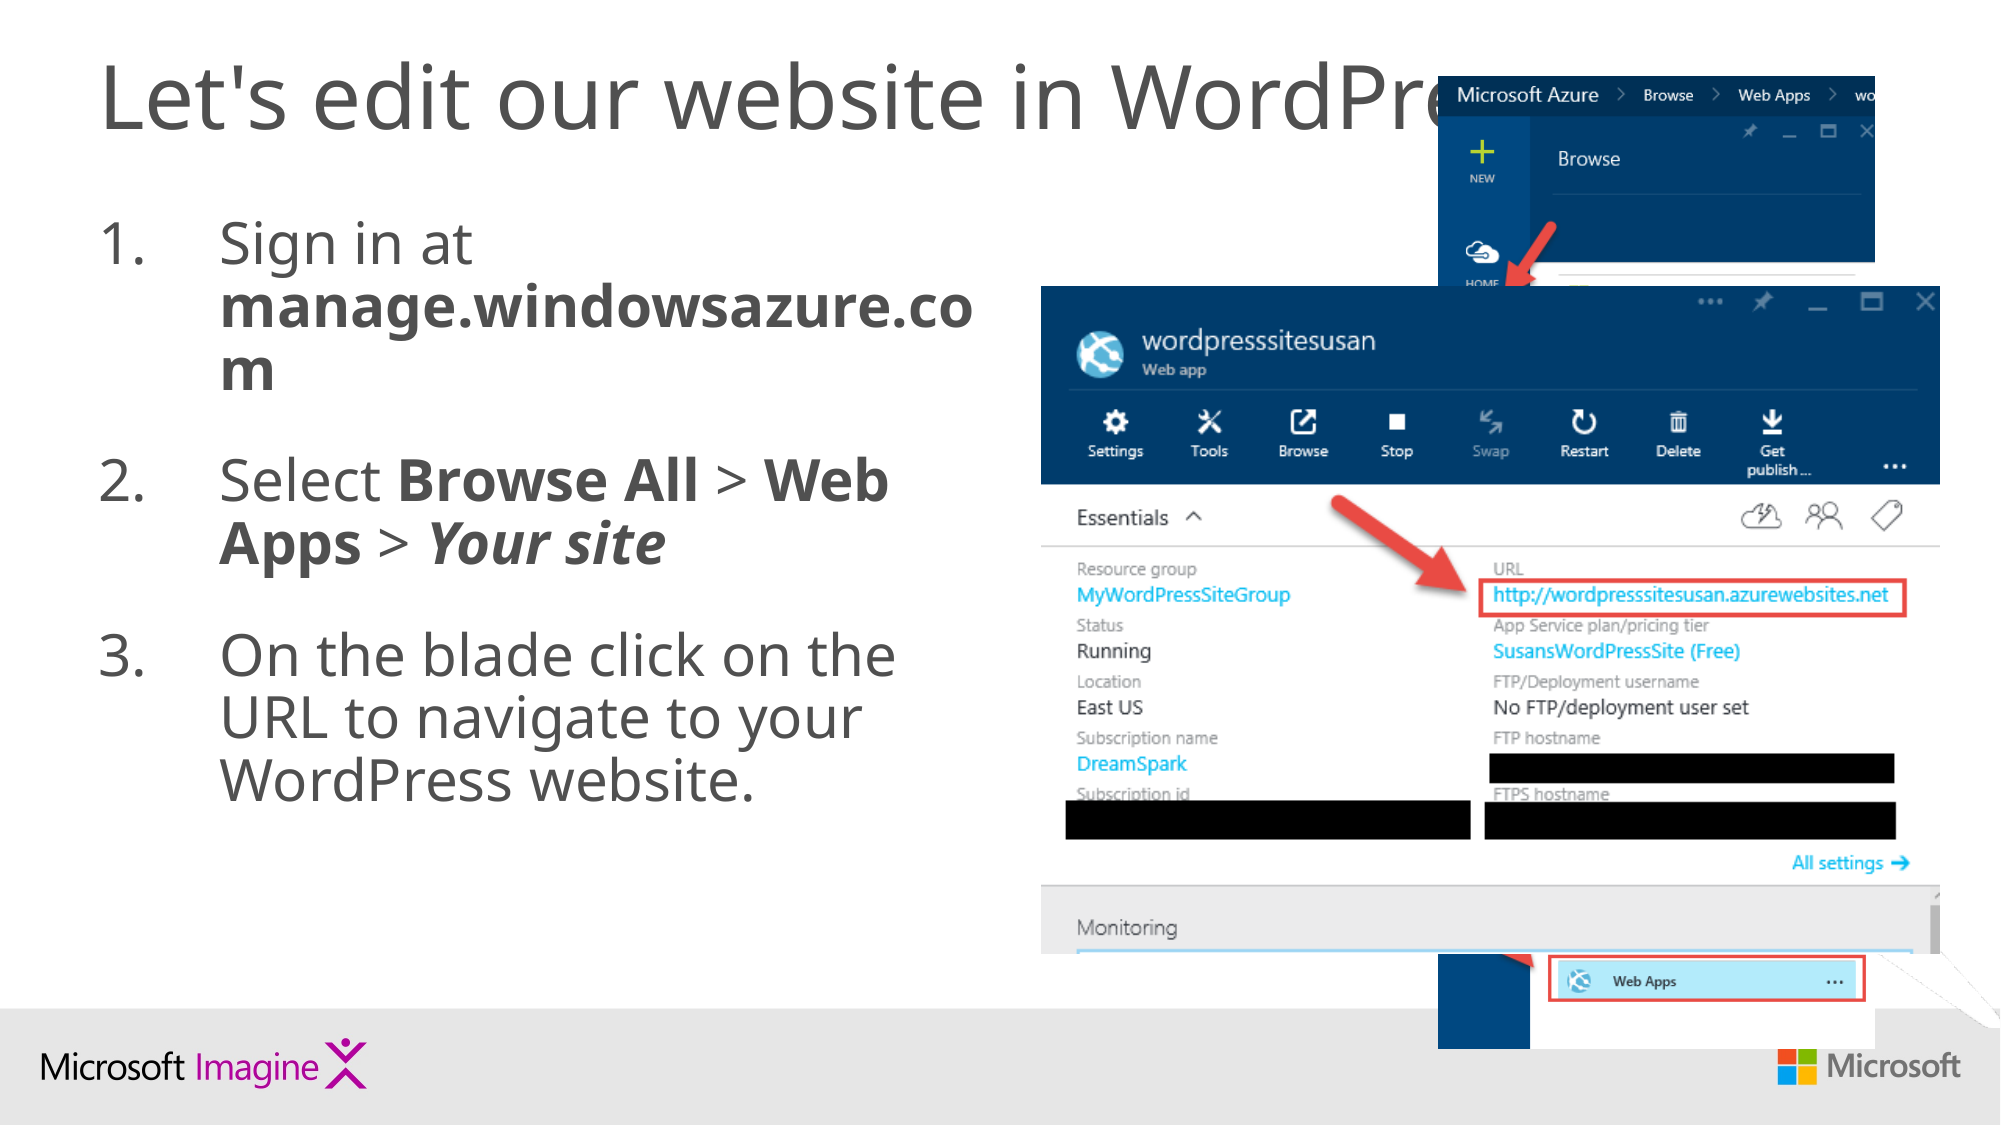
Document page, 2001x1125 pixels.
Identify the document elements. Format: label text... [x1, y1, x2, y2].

picture [0, 0, 2001, 1125]
list Sign in at manage.windowsazure.com Select Browse All > Web Apps > Your site On the blade click on the URL to navigate to your WordPress website. [83, 206, 994, 1010]
title Let's edit our website in WordPress [83, 45, 1920, 192]
